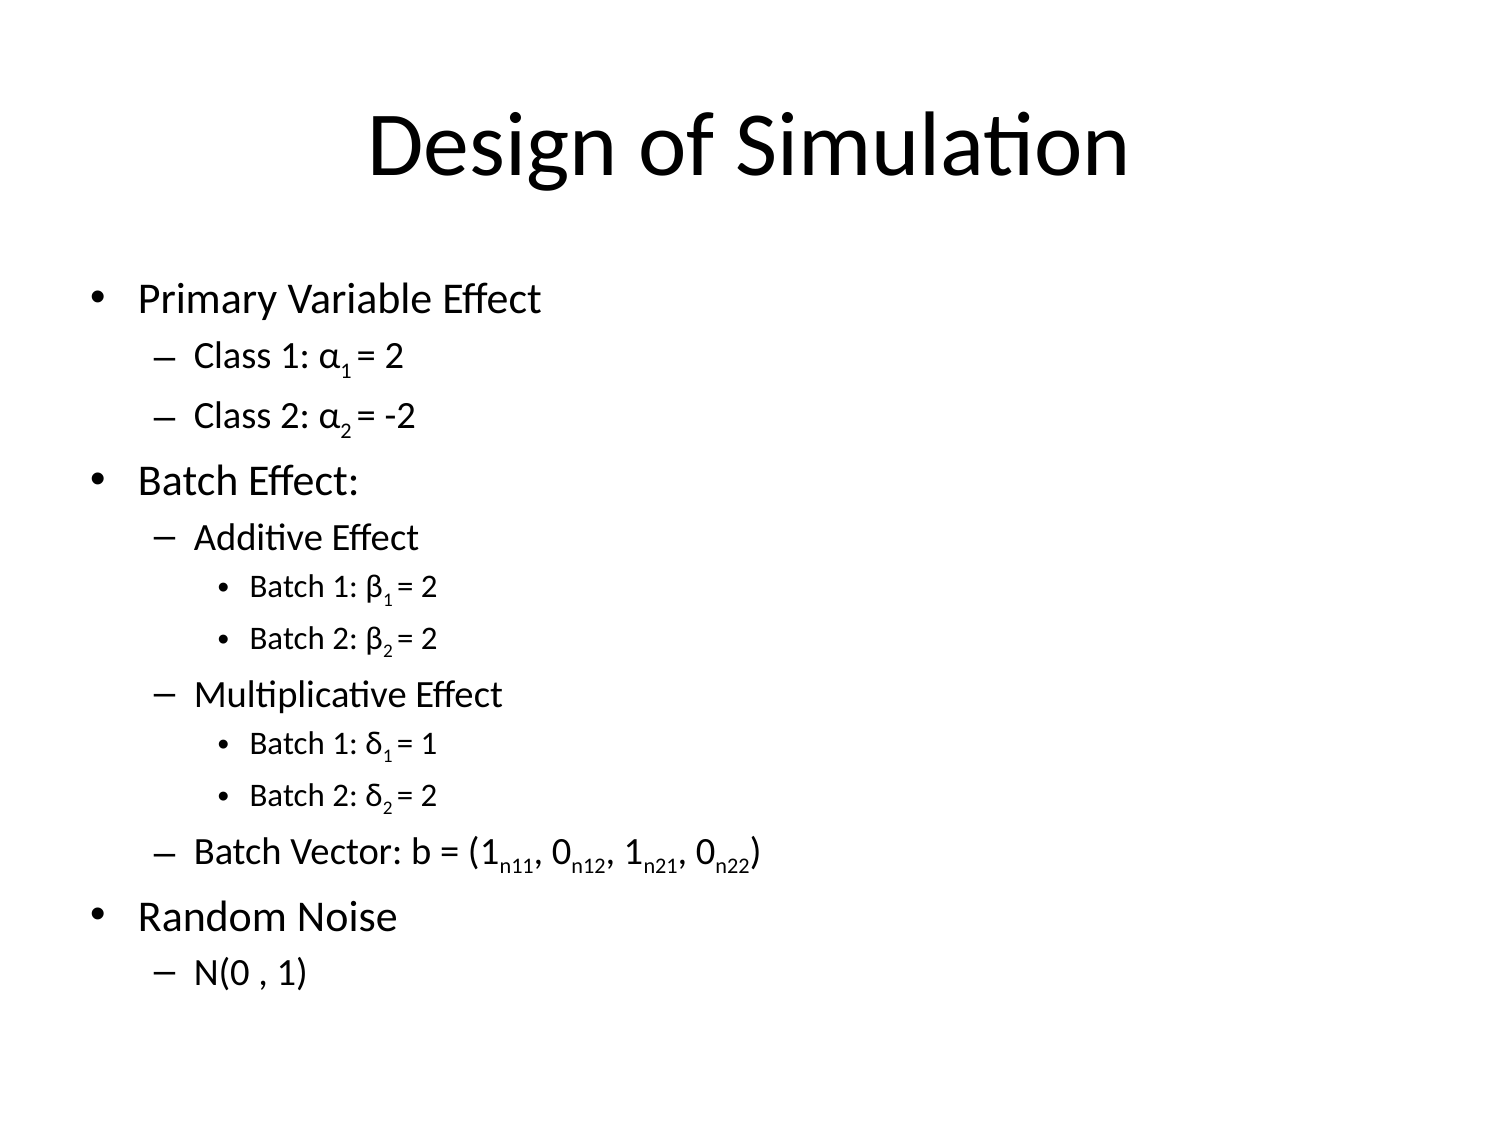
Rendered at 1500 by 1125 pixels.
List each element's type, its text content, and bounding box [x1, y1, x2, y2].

title Design of Simulation [75, 45, 1425, 233]
list Primary Variable Effect Class 1: α1 = 2 Class 2: α2 = -2 Batch Effect: Additive Effect Batch 1: β1 = 2 Batch 2: β2 = 2 Multiplicative Effect Batch 1: δ1 = 1 Batch 2: δ2 = 2 Batch Vector: b = (1n11, 0n12, 1n21, 0n22) Random Noise N(0 , 1) [75, 262, 1425, 1005]
